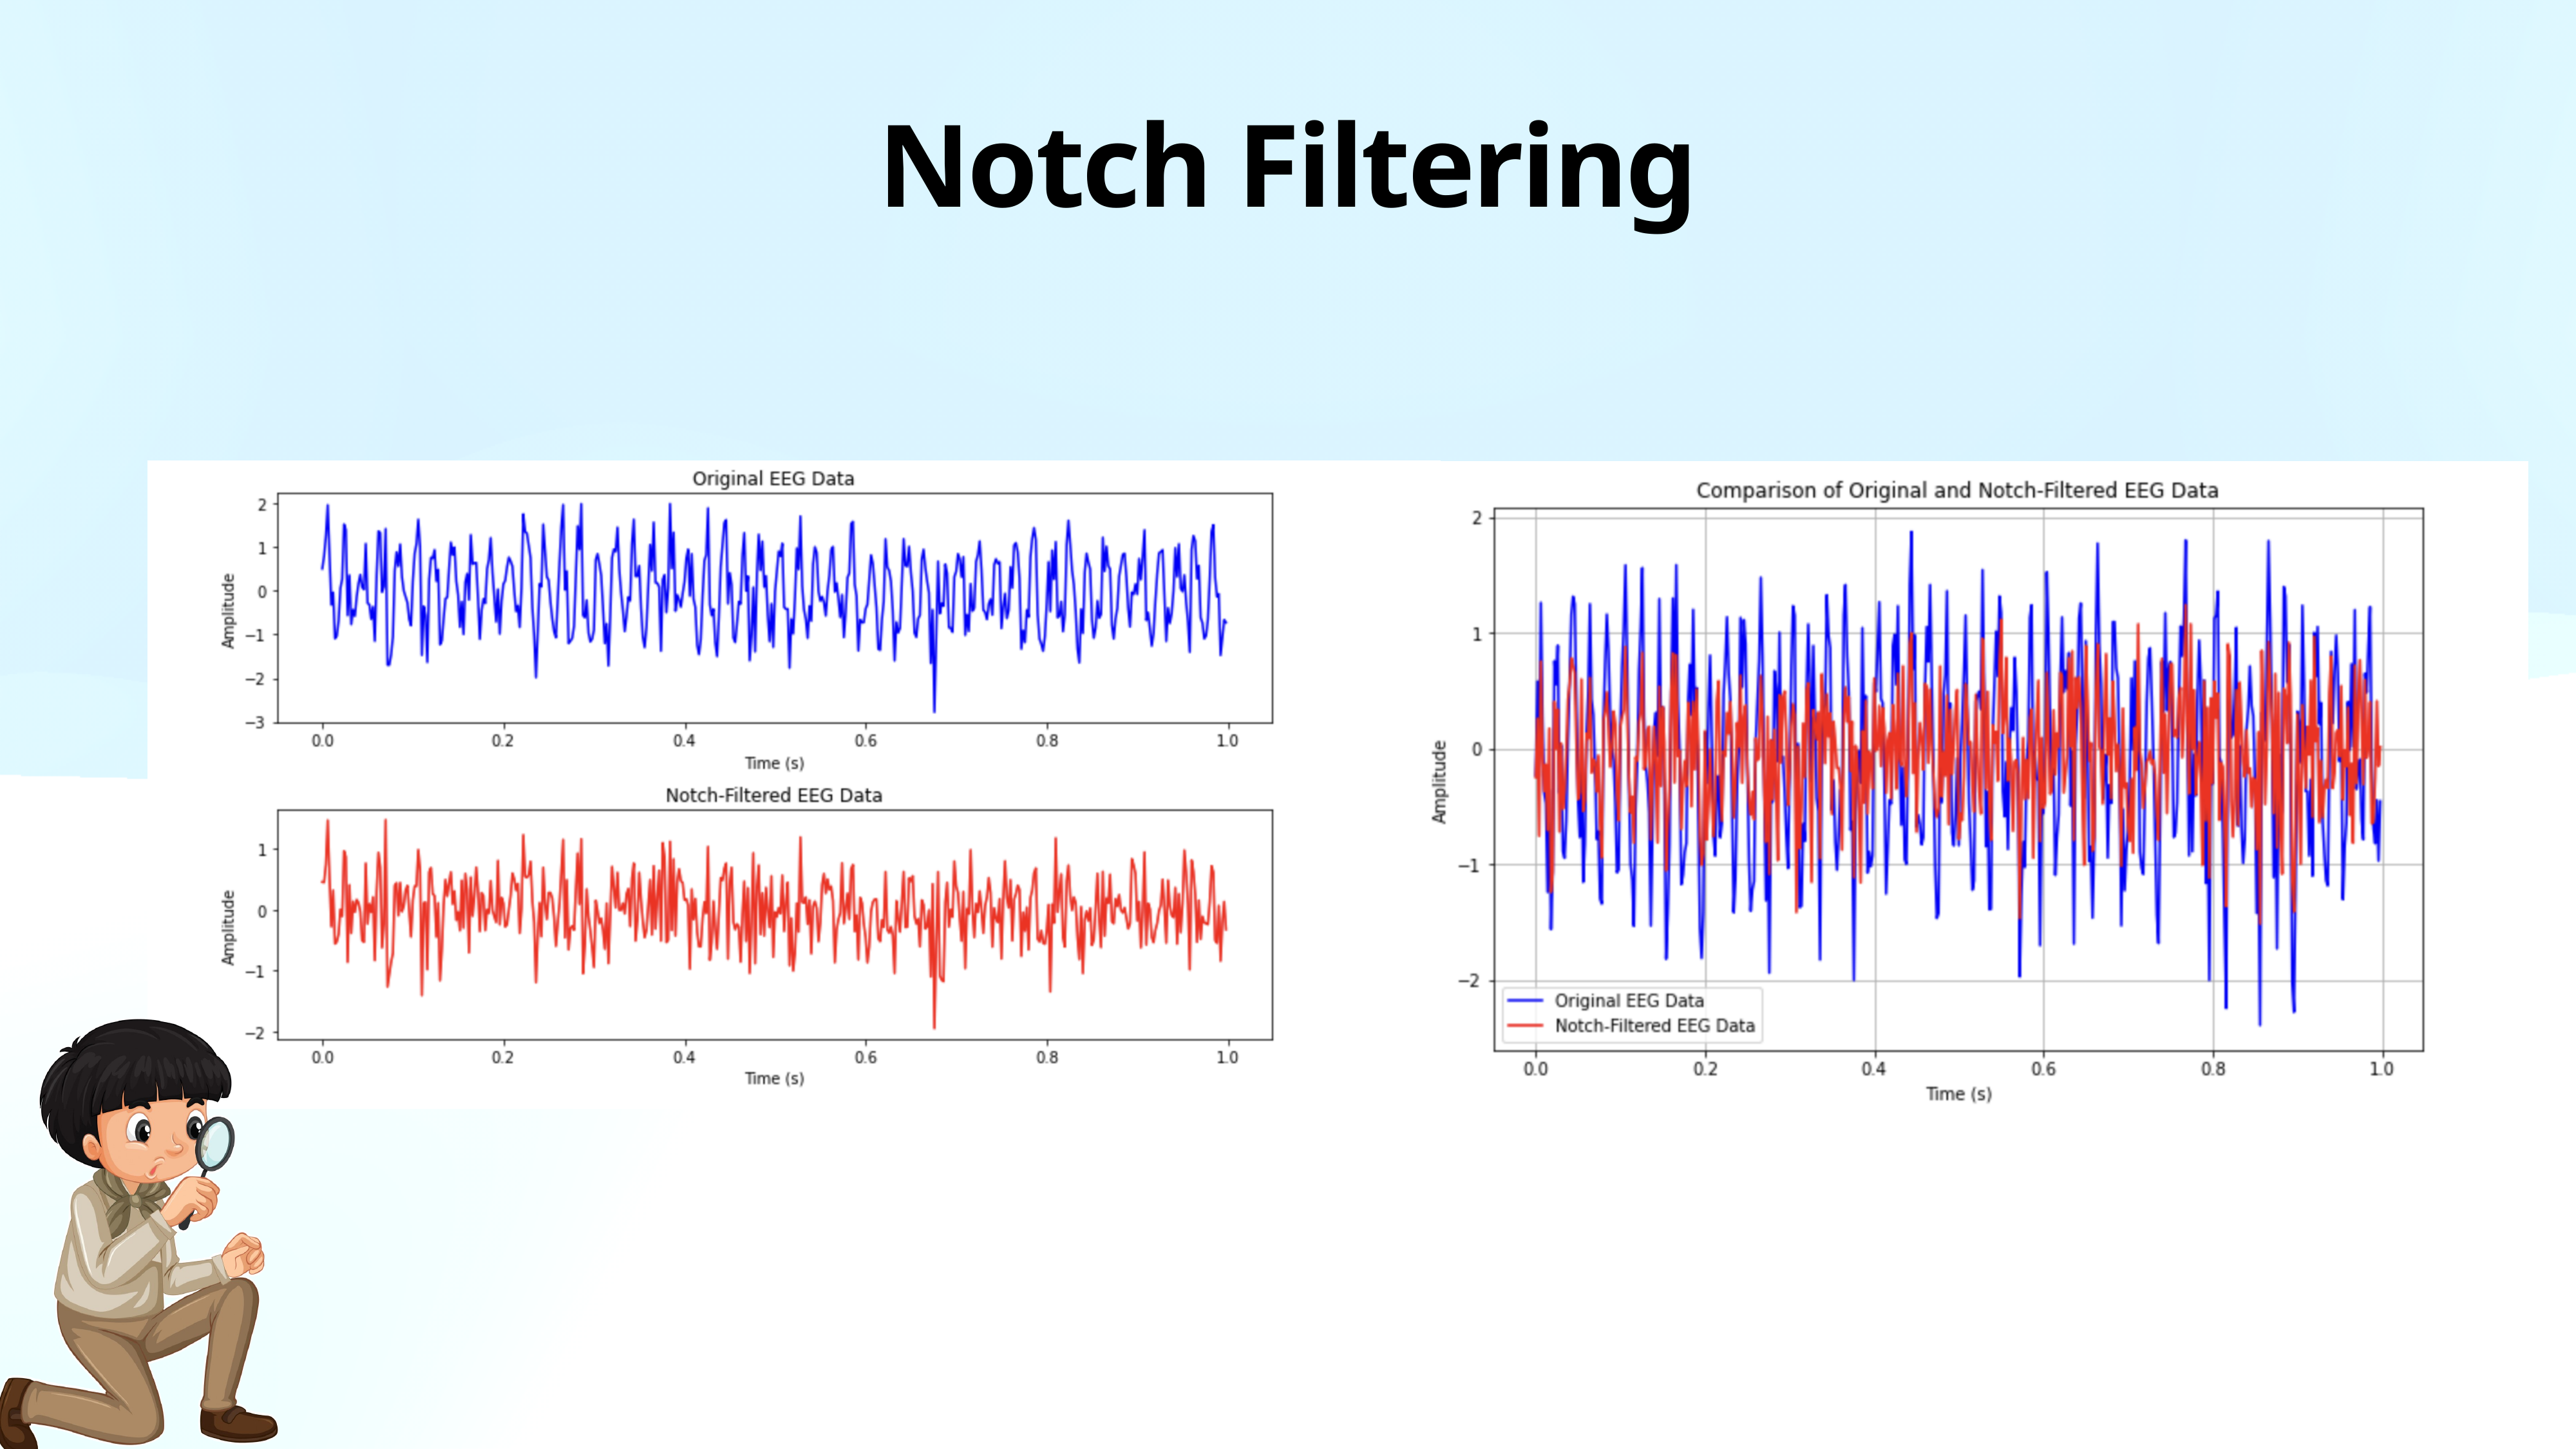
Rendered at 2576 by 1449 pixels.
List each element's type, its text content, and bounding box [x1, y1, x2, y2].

title Notch Filtering [127, 113, 2449, 266]
picture [0, 0, 2576, 1449]
